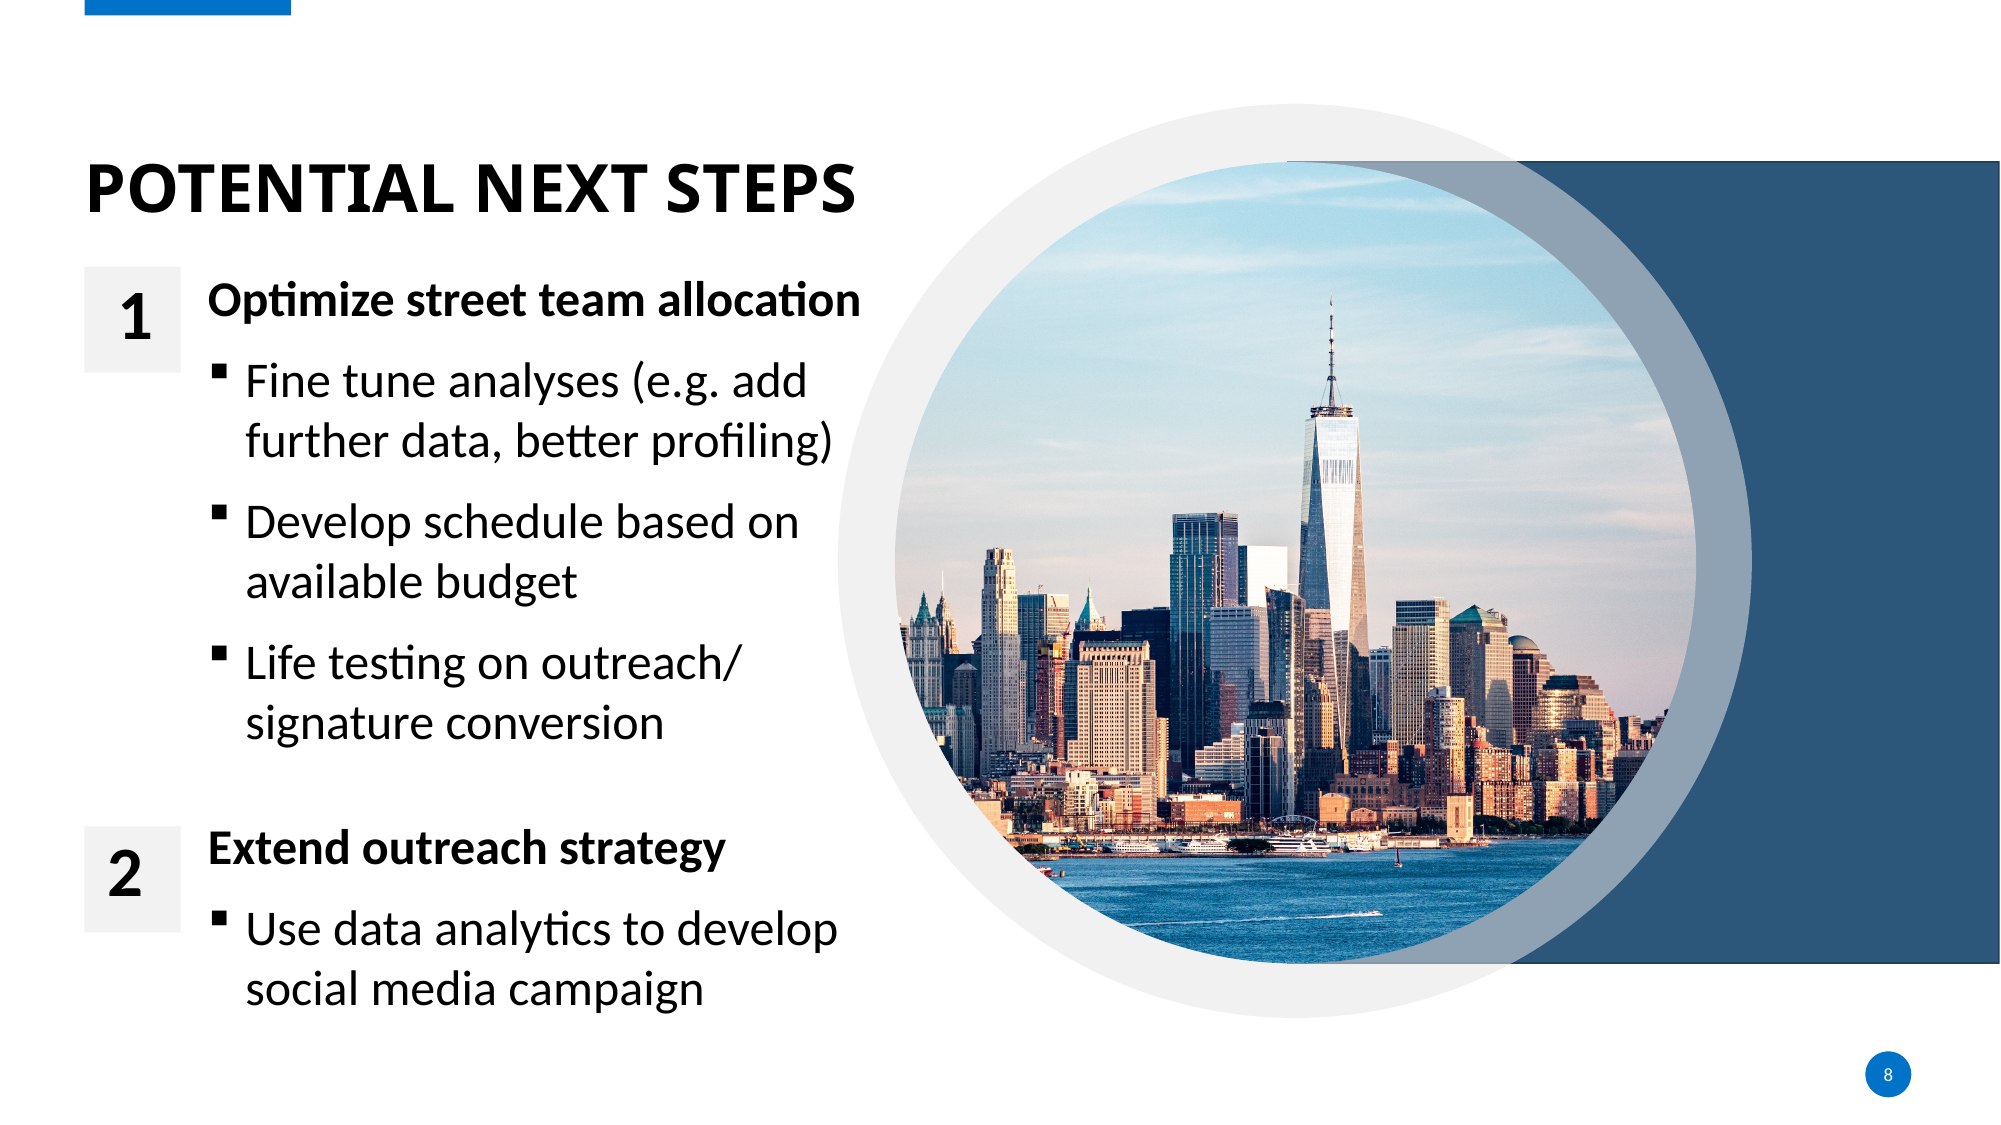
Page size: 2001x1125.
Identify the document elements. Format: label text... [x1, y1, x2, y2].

slide_number 8 [1864, 1059, 1913, 1090]
picture [894, 162, 1697, 964]
list Optimize street team allocation Fine tune analyses (e.g. add further data, better profiling) Develop schedule based on available budget Life testing on outreach/ signature conversion [207, 266, 871, 673]
title Potential next steps [84, 81, 895, 300]
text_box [84, 266, 181, 373]
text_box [77, 814, 897, 1032]
